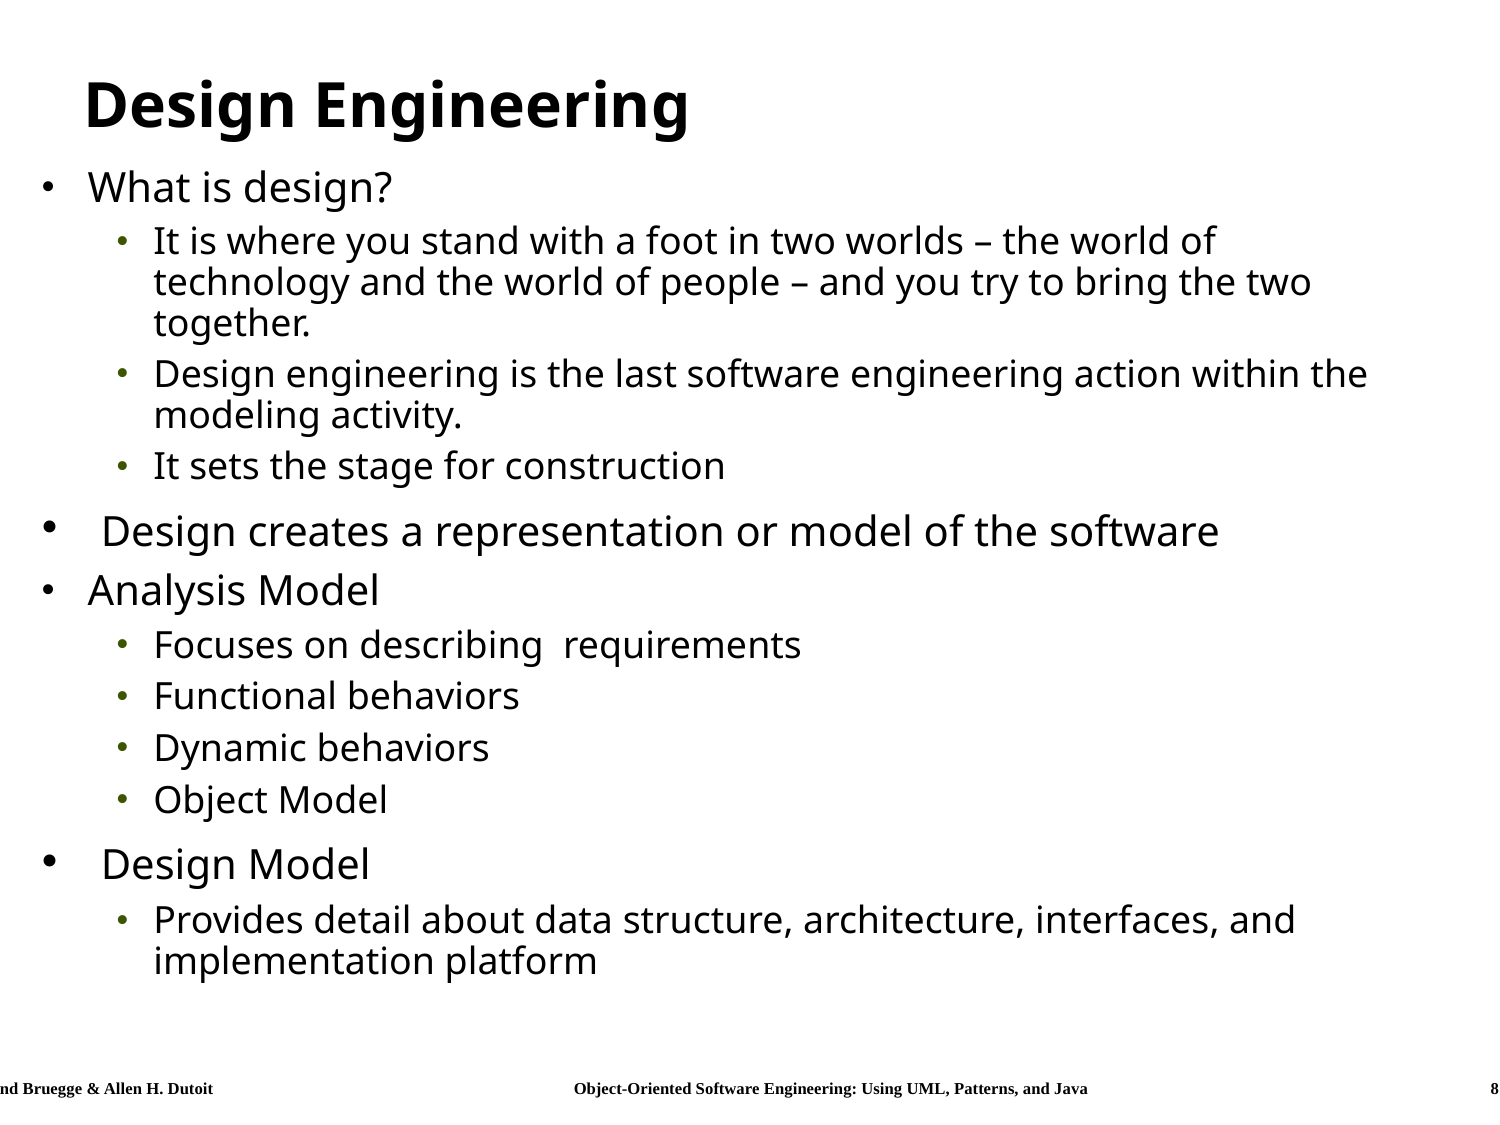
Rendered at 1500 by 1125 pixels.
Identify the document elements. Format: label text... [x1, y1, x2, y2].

list What is design? It is where you stand with a foot in two worlds – the world of technology and the world of people – and you try to bring the two together. Design engineering is the last software engineering action within the modeling activity. It sets the stage for construction Design creates a representation or model of the software Analysis Model Focuses on describing requirements Functional behaviors Dynamic behaviors Object Model Design Model Provides detail about data structure, architecture, interfaces, and implementation platform [26, 159, 1433, 1024]
title Design Engineering [68, 36, 1407, 159]
